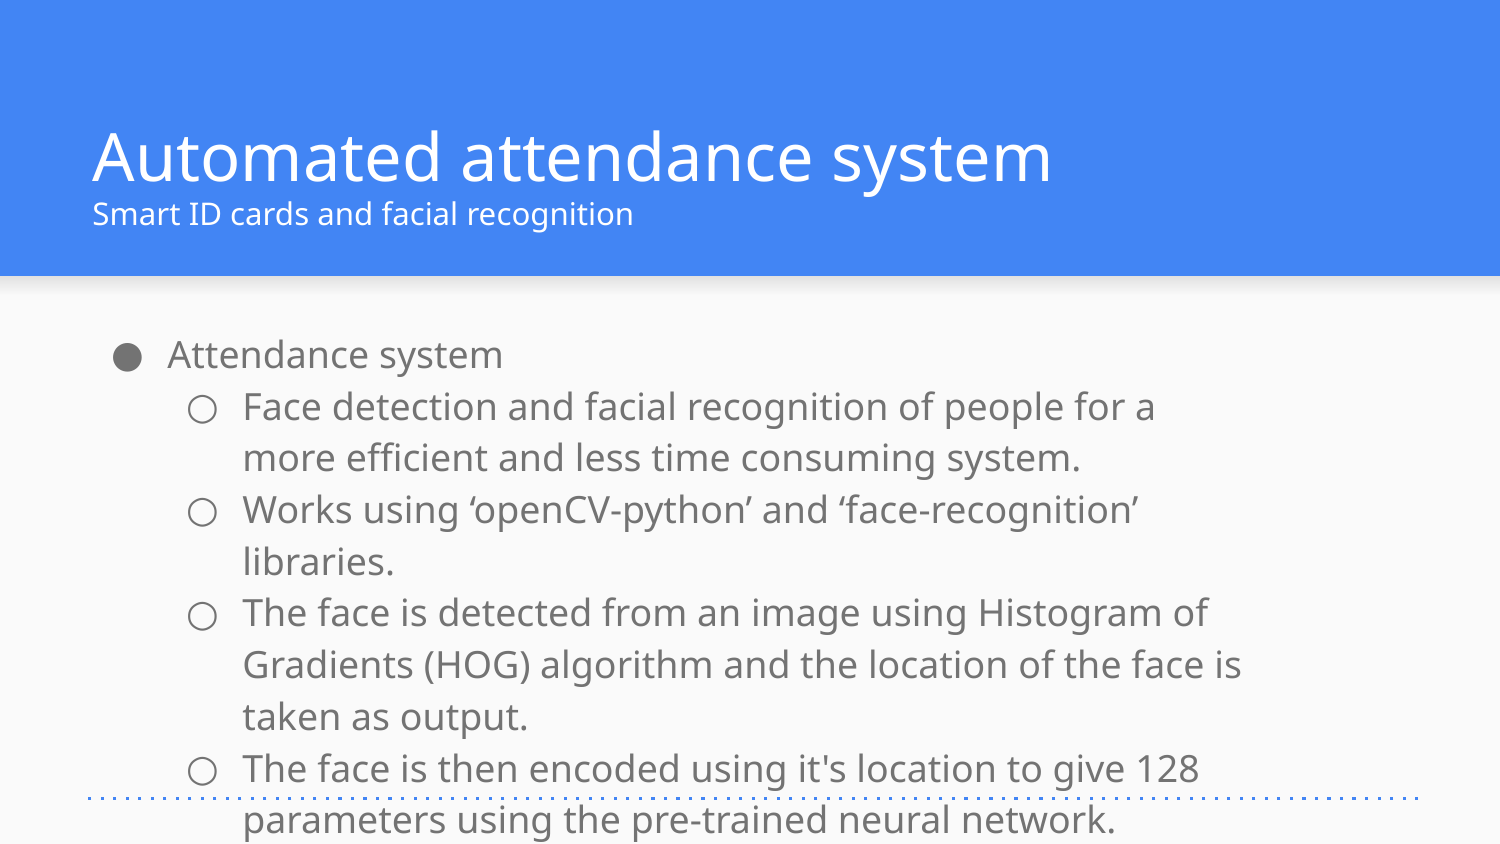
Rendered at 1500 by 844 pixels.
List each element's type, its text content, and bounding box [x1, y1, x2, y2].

title Automated attendance system Smart ID cards and facial recognition [77, 121, 1427, 248]
list Attendance system Face detection and facial recognition of people for a more efficient and less time consuming system. Works using ‘openCV-python’ and ‘face-recognition’ libraries. The face is detected from an image using Histogram of Gradients (HOG) algorithm and the location of the face is taken as output. The face is then encoded using it's location to give 128 parameters using the pre-trained neural network. [77, 308, 1263, 754]
